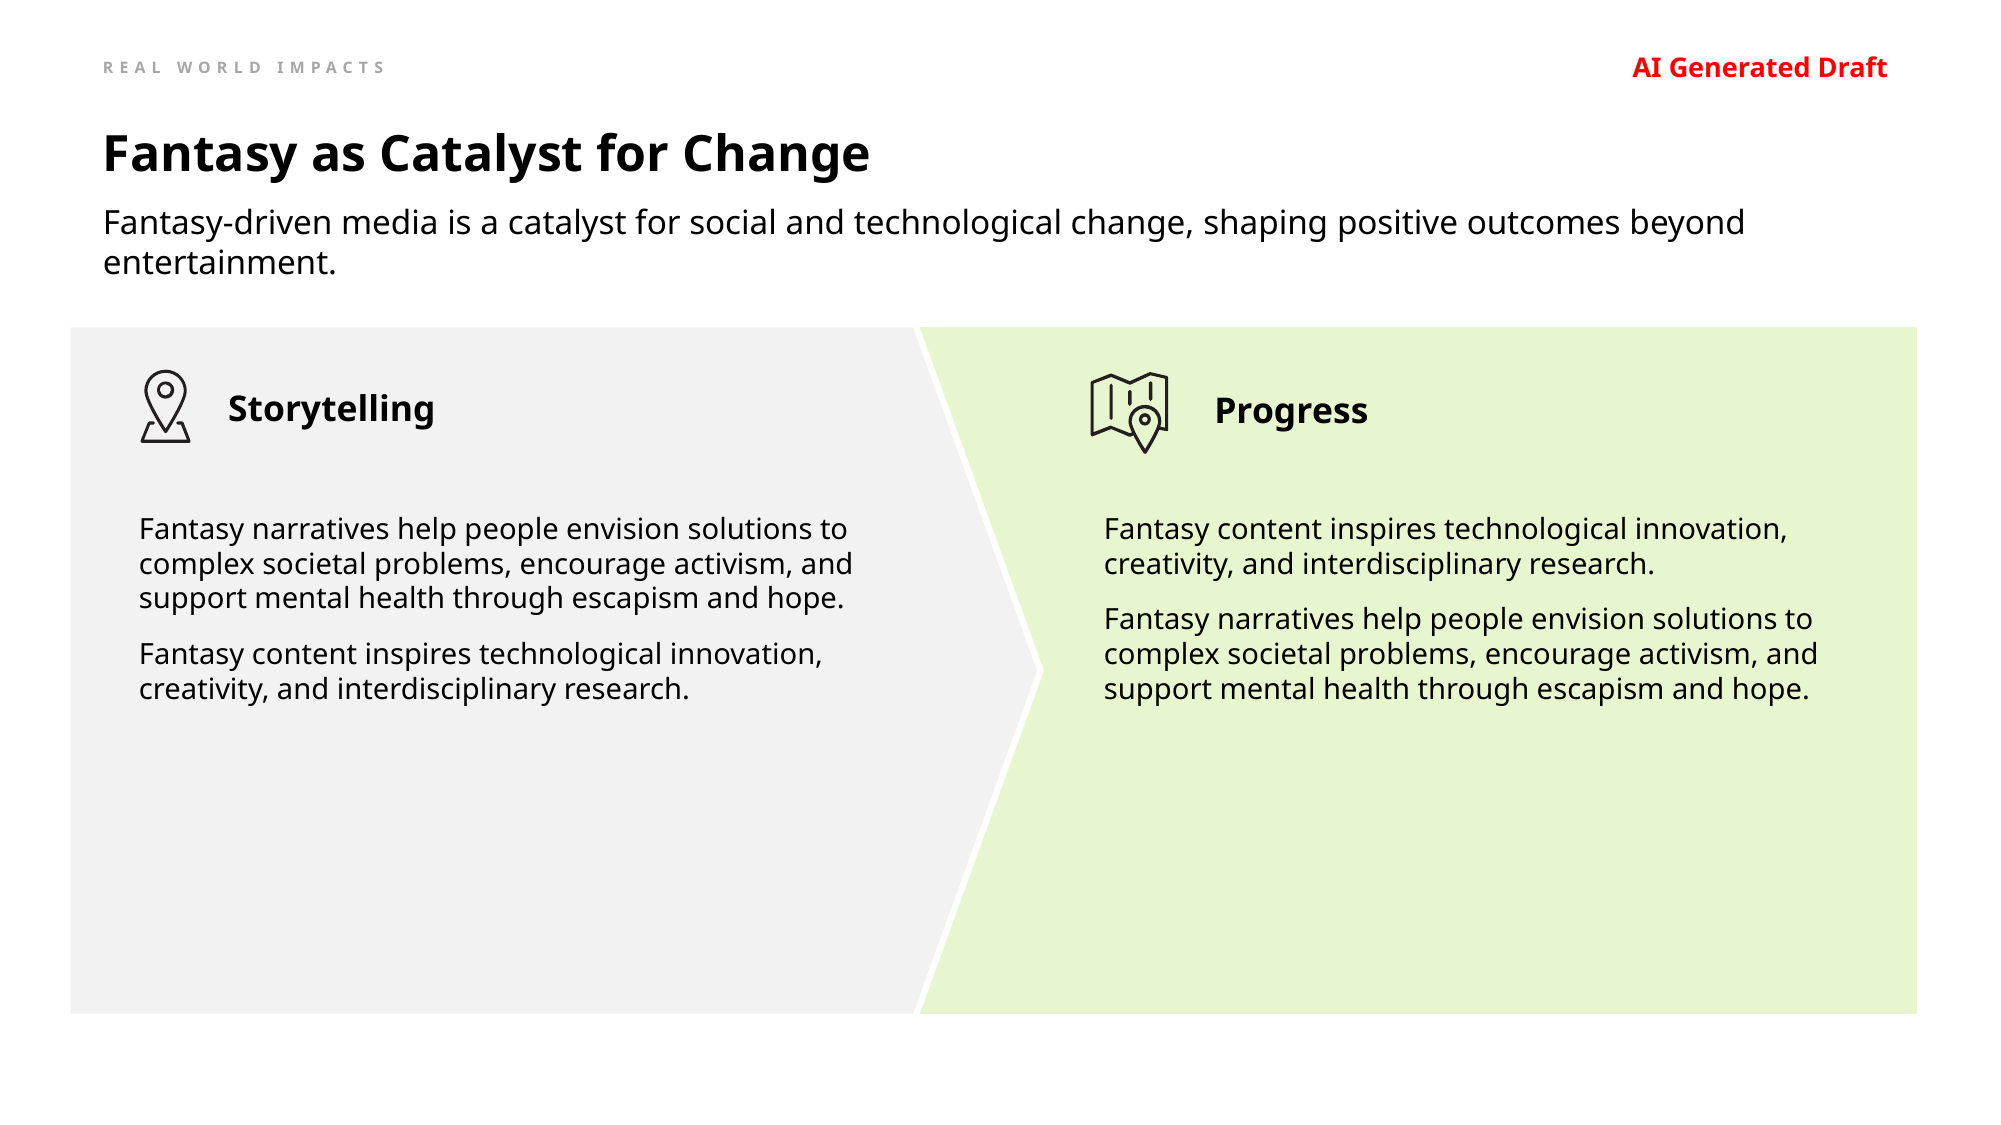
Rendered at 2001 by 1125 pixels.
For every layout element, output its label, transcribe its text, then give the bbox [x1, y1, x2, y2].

list AI Generated Draft [1504, 46, 1903, 98]
list Fantasy as Catalyst for Change [87, 114, 1912, 190]
list REAL WORLD IMPACTS [87, 49, 1264, 86]
list Storytelling [213, 369, 872, 445]
list Fantasy content inspires technological innovation, creativity, and interdisciplinary research. Fantasy narratives help people envision solutions to complex societal problems, encourage activism, and support mental health through escapism and hope. [1088, 502, 1841, 935]
list Fantasy-driven media is a catalyst for social and technological change, shaping positive outcomes beyond entertainment. [87, 194, 1912, 306]
list Fantasy narratives help people envision solutions to complex societal problems, encourage activism, and support mental health through escapism and hope. Fantasy content inspires technological innovation, creativity, and interdisciplinary research. [124, 502, 876, 935]
list Progress [1199, 371, 1841, 447]
